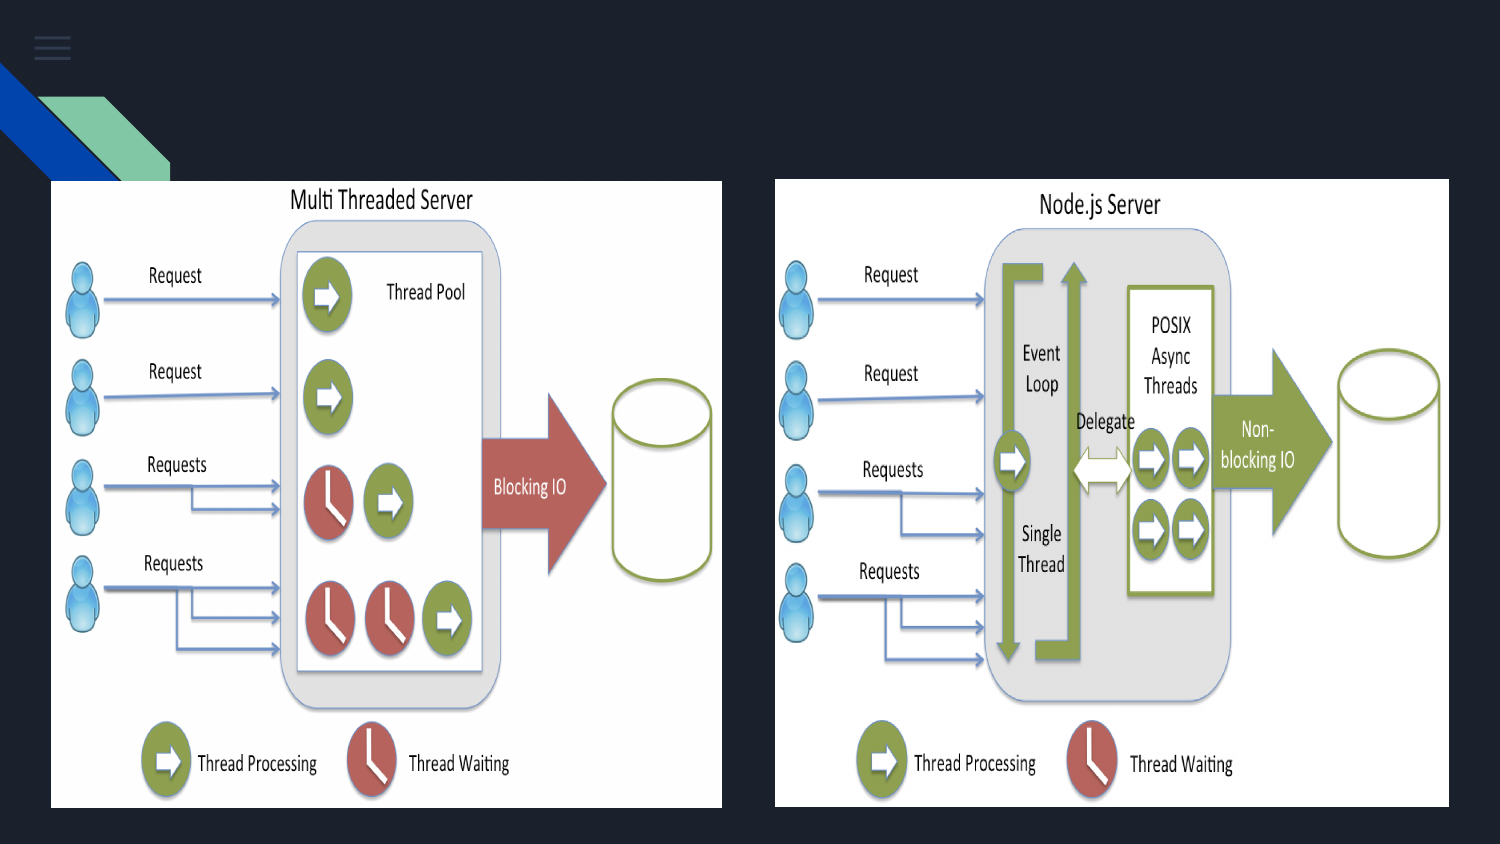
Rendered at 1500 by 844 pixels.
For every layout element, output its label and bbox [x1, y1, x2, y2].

picture [775, 179, 1450, 807]
picture [50, 181, 722, 809]
